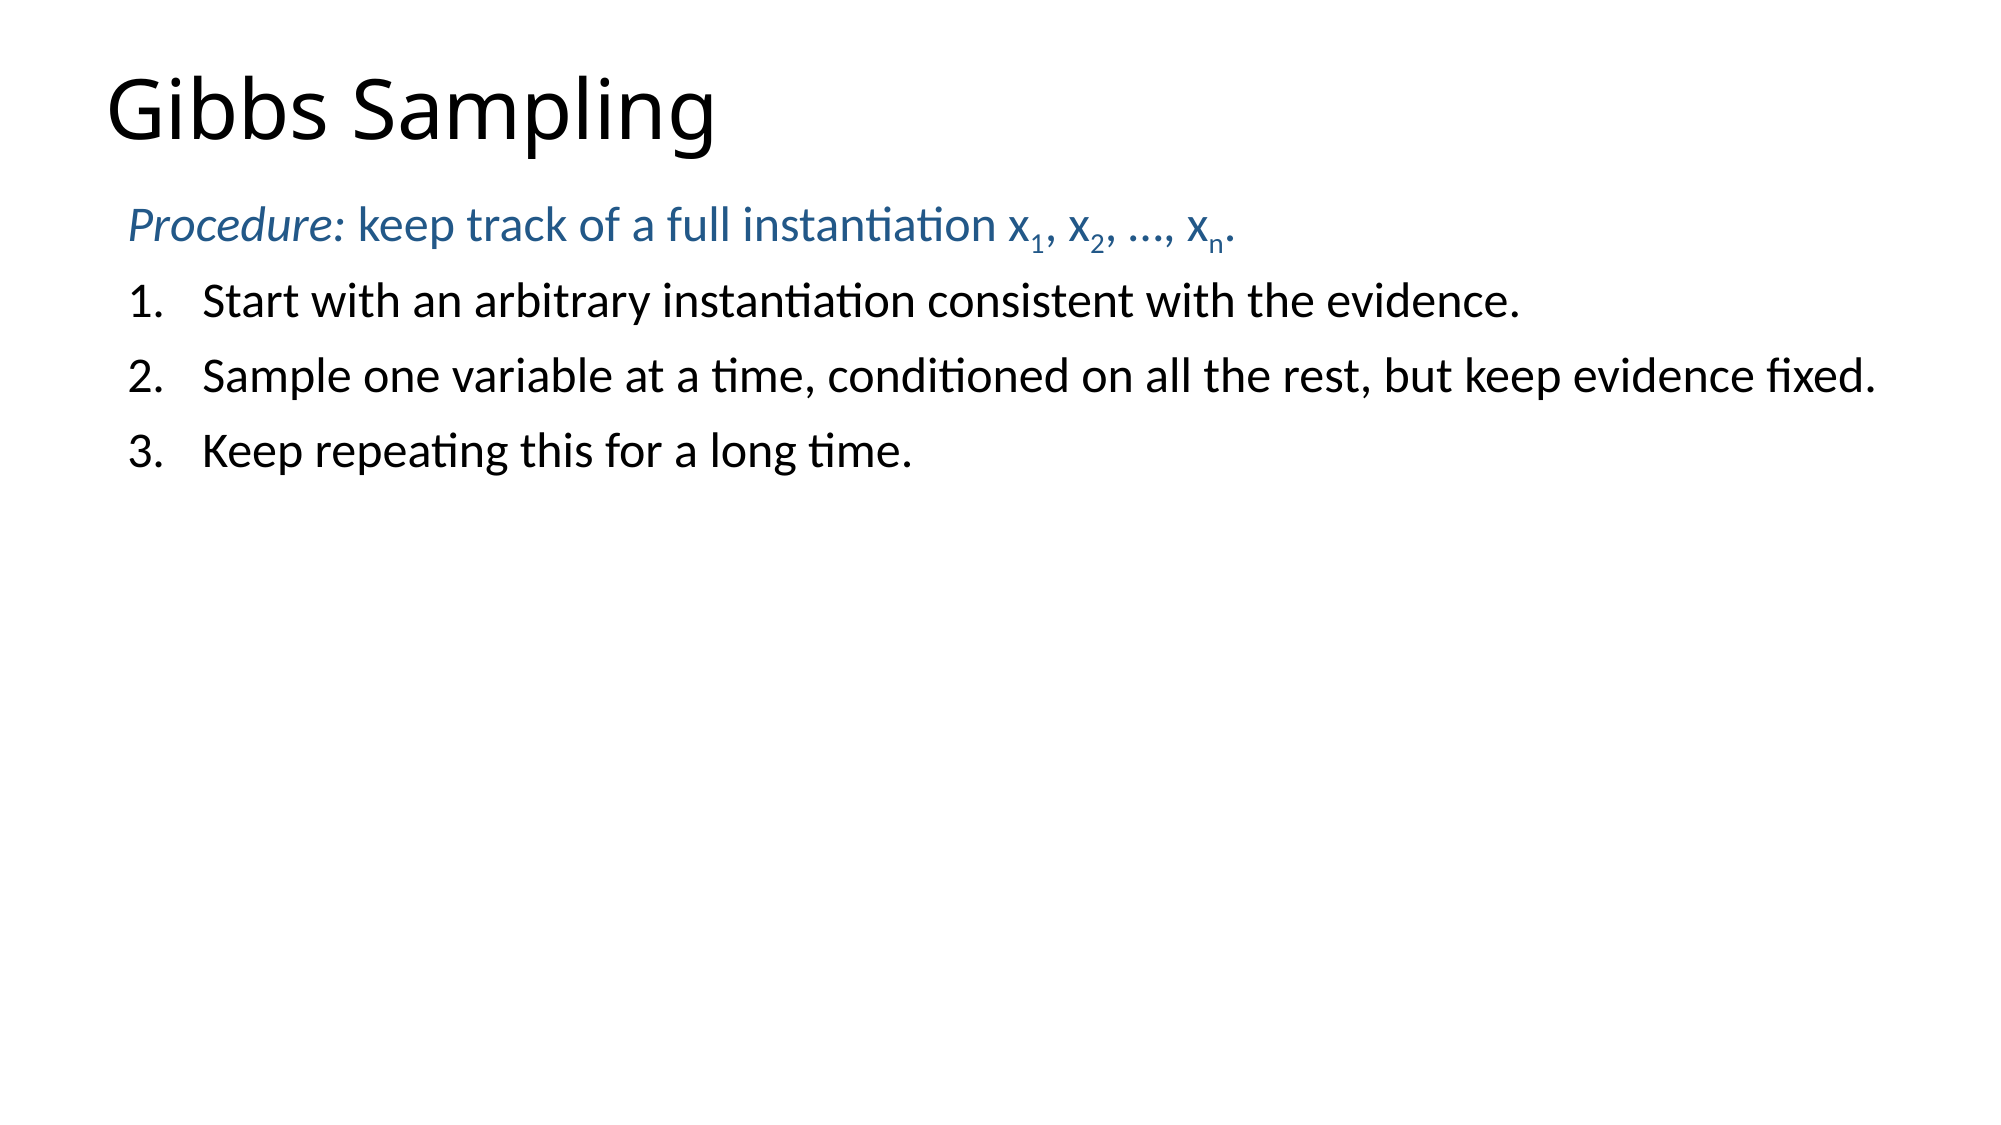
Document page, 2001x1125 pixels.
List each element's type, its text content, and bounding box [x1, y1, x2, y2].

title Gibbs Sampling [90, 60, 1816, 164]
list Procedure: keep track of a full instantiation x1, x2, …, xn. Start with an arbitrary instantiation consistent with the evidence. Sample one variable at a time, conditioned on all the rest, but keep evidence fixed. Keep repeating this for a long time. [112, 185, 1913, 960]
